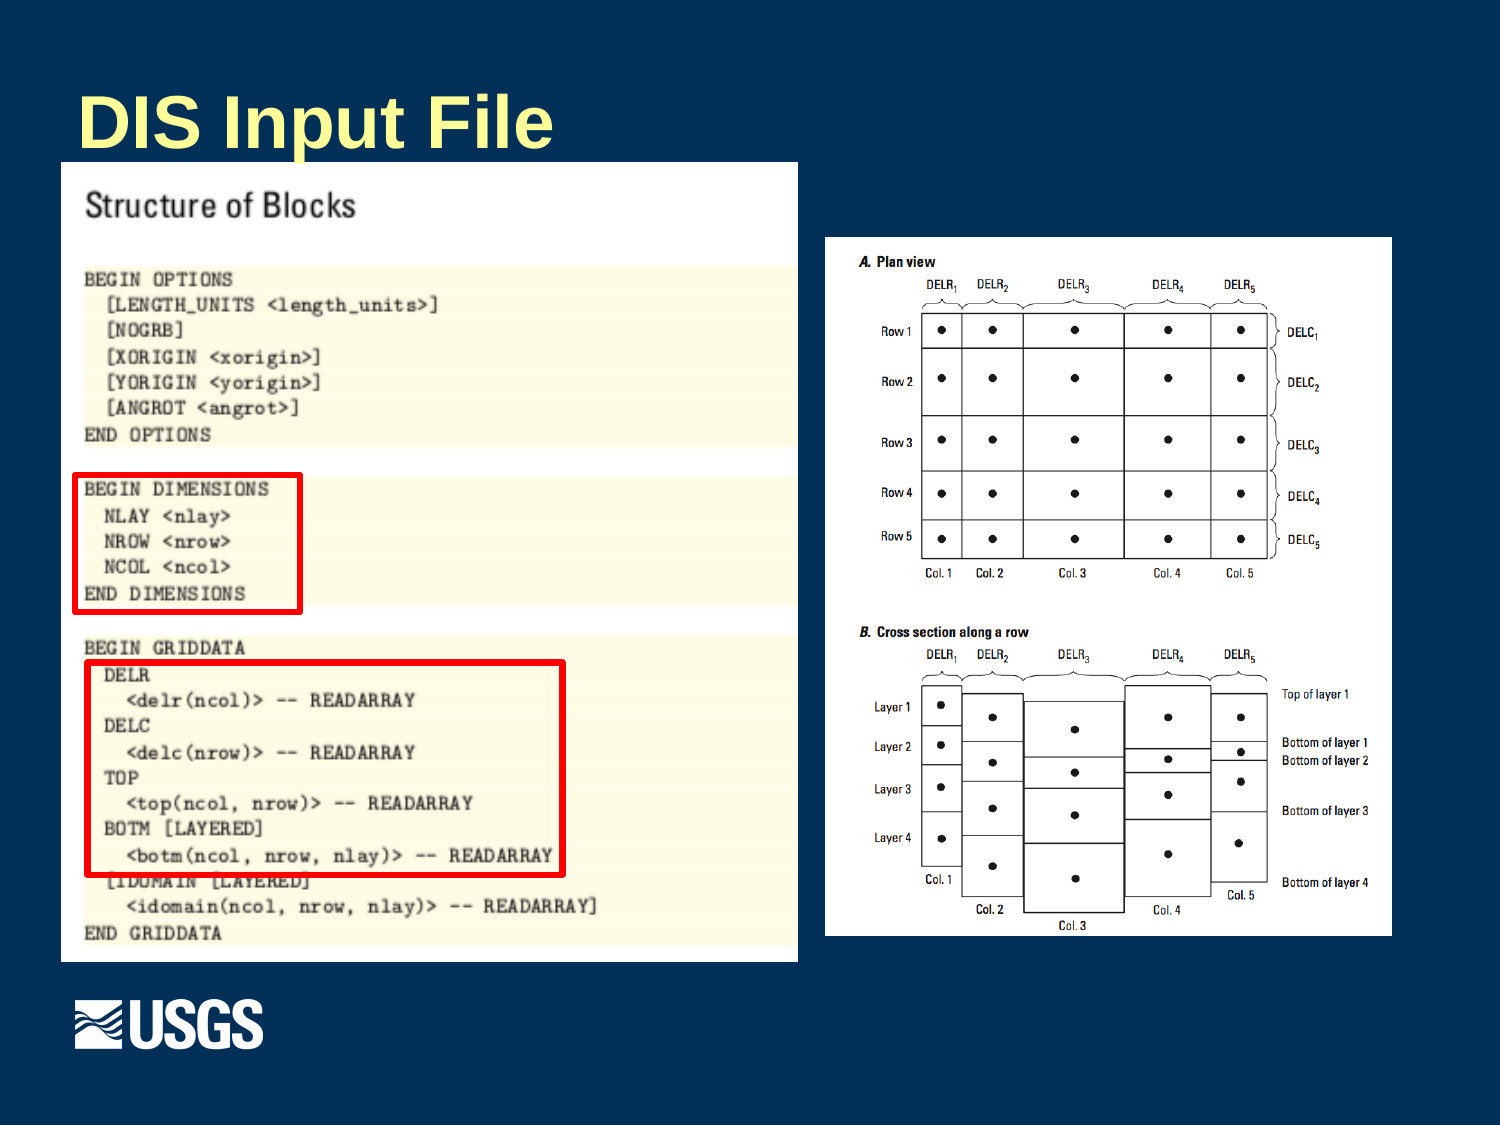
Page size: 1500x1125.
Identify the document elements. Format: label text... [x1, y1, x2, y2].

title DIS Input File [62, 24, 1425, 213]
picture [824, 237, 1393, 937]
picture [61, 162, 798, 963]
